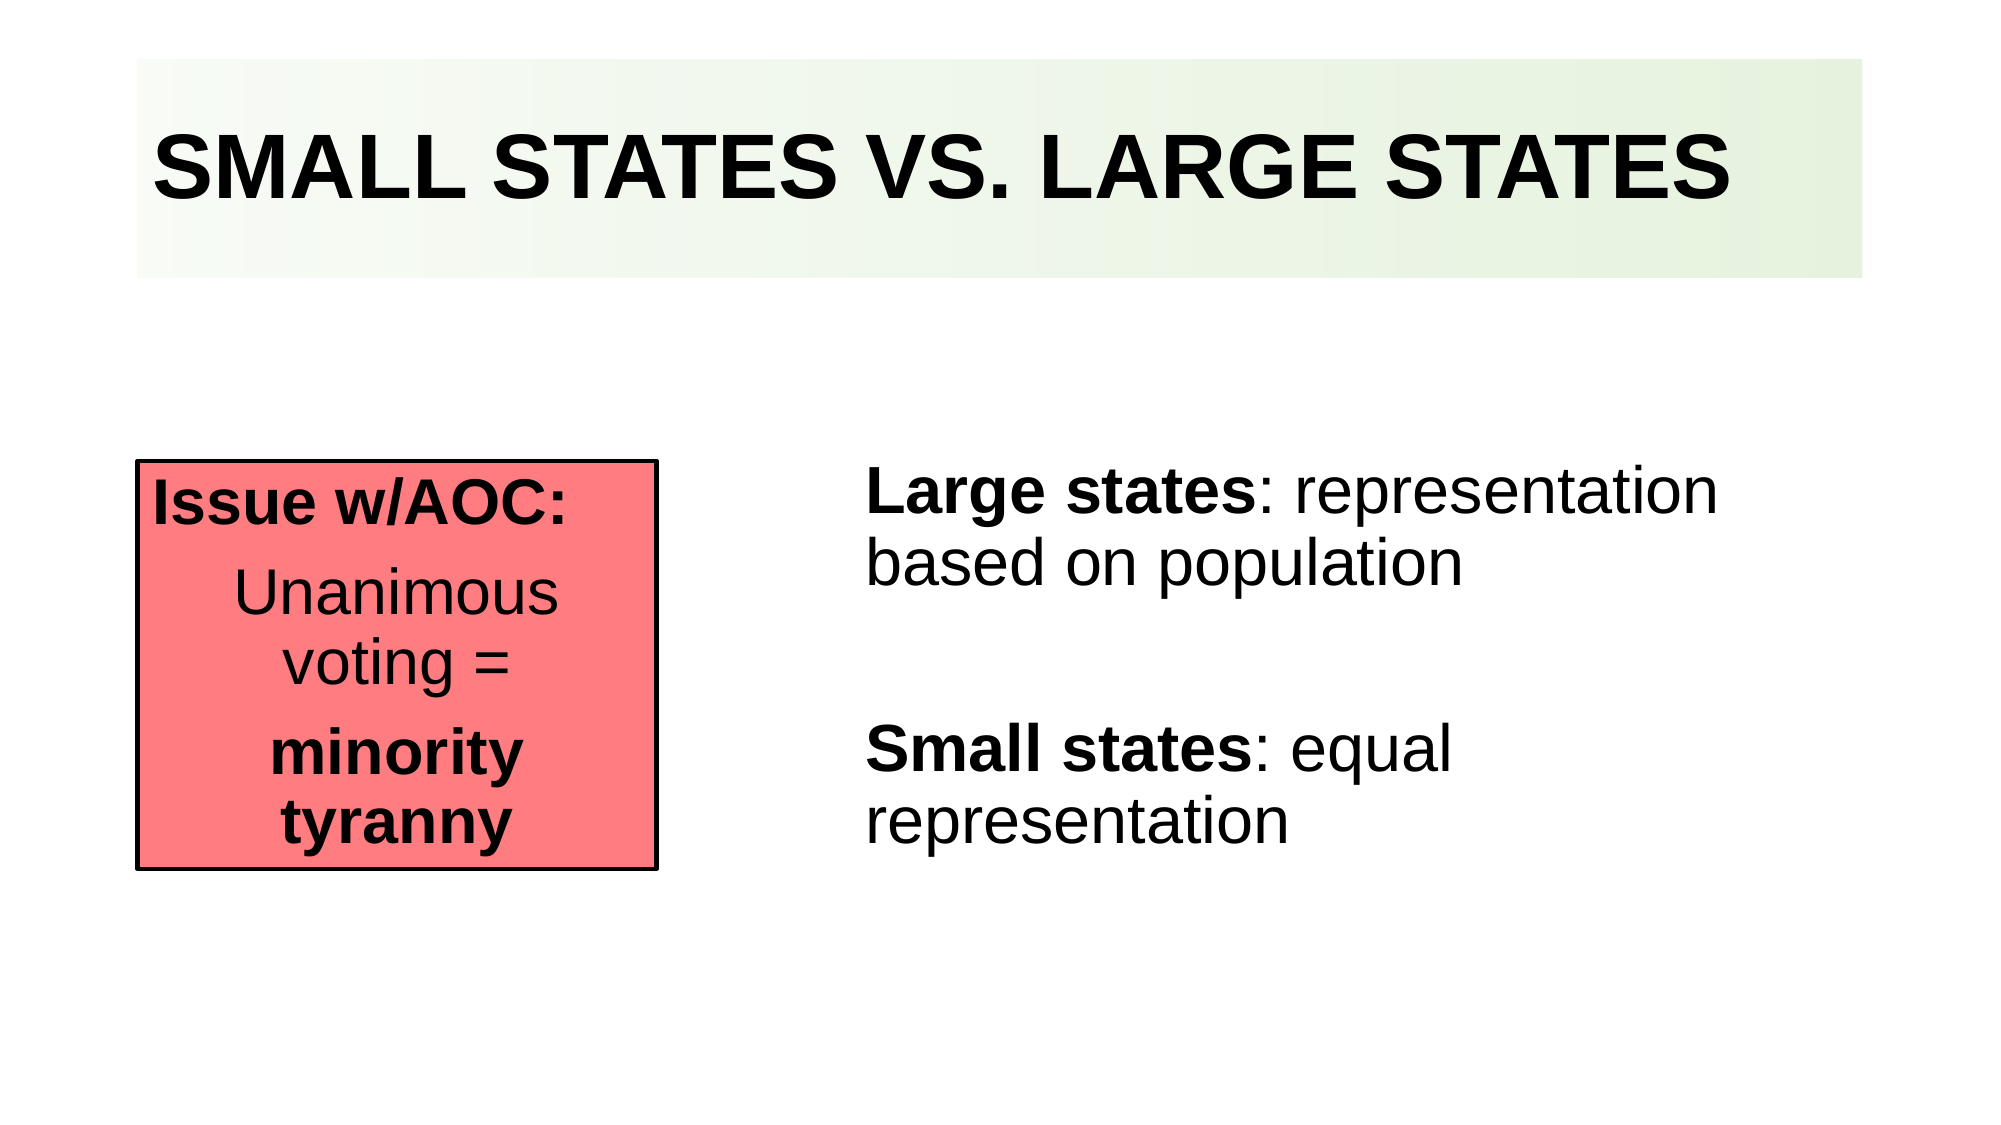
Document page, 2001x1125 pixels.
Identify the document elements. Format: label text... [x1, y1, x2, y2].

title Small states vs. Large States [137, 59, 1863, 278]
text_box Large states: representation based on population Small states: equal representation [850, 448, 1802, 963]
list Issue w/AOC: Unanimous voting = minority tyranny [137, 460, 657, 869]
